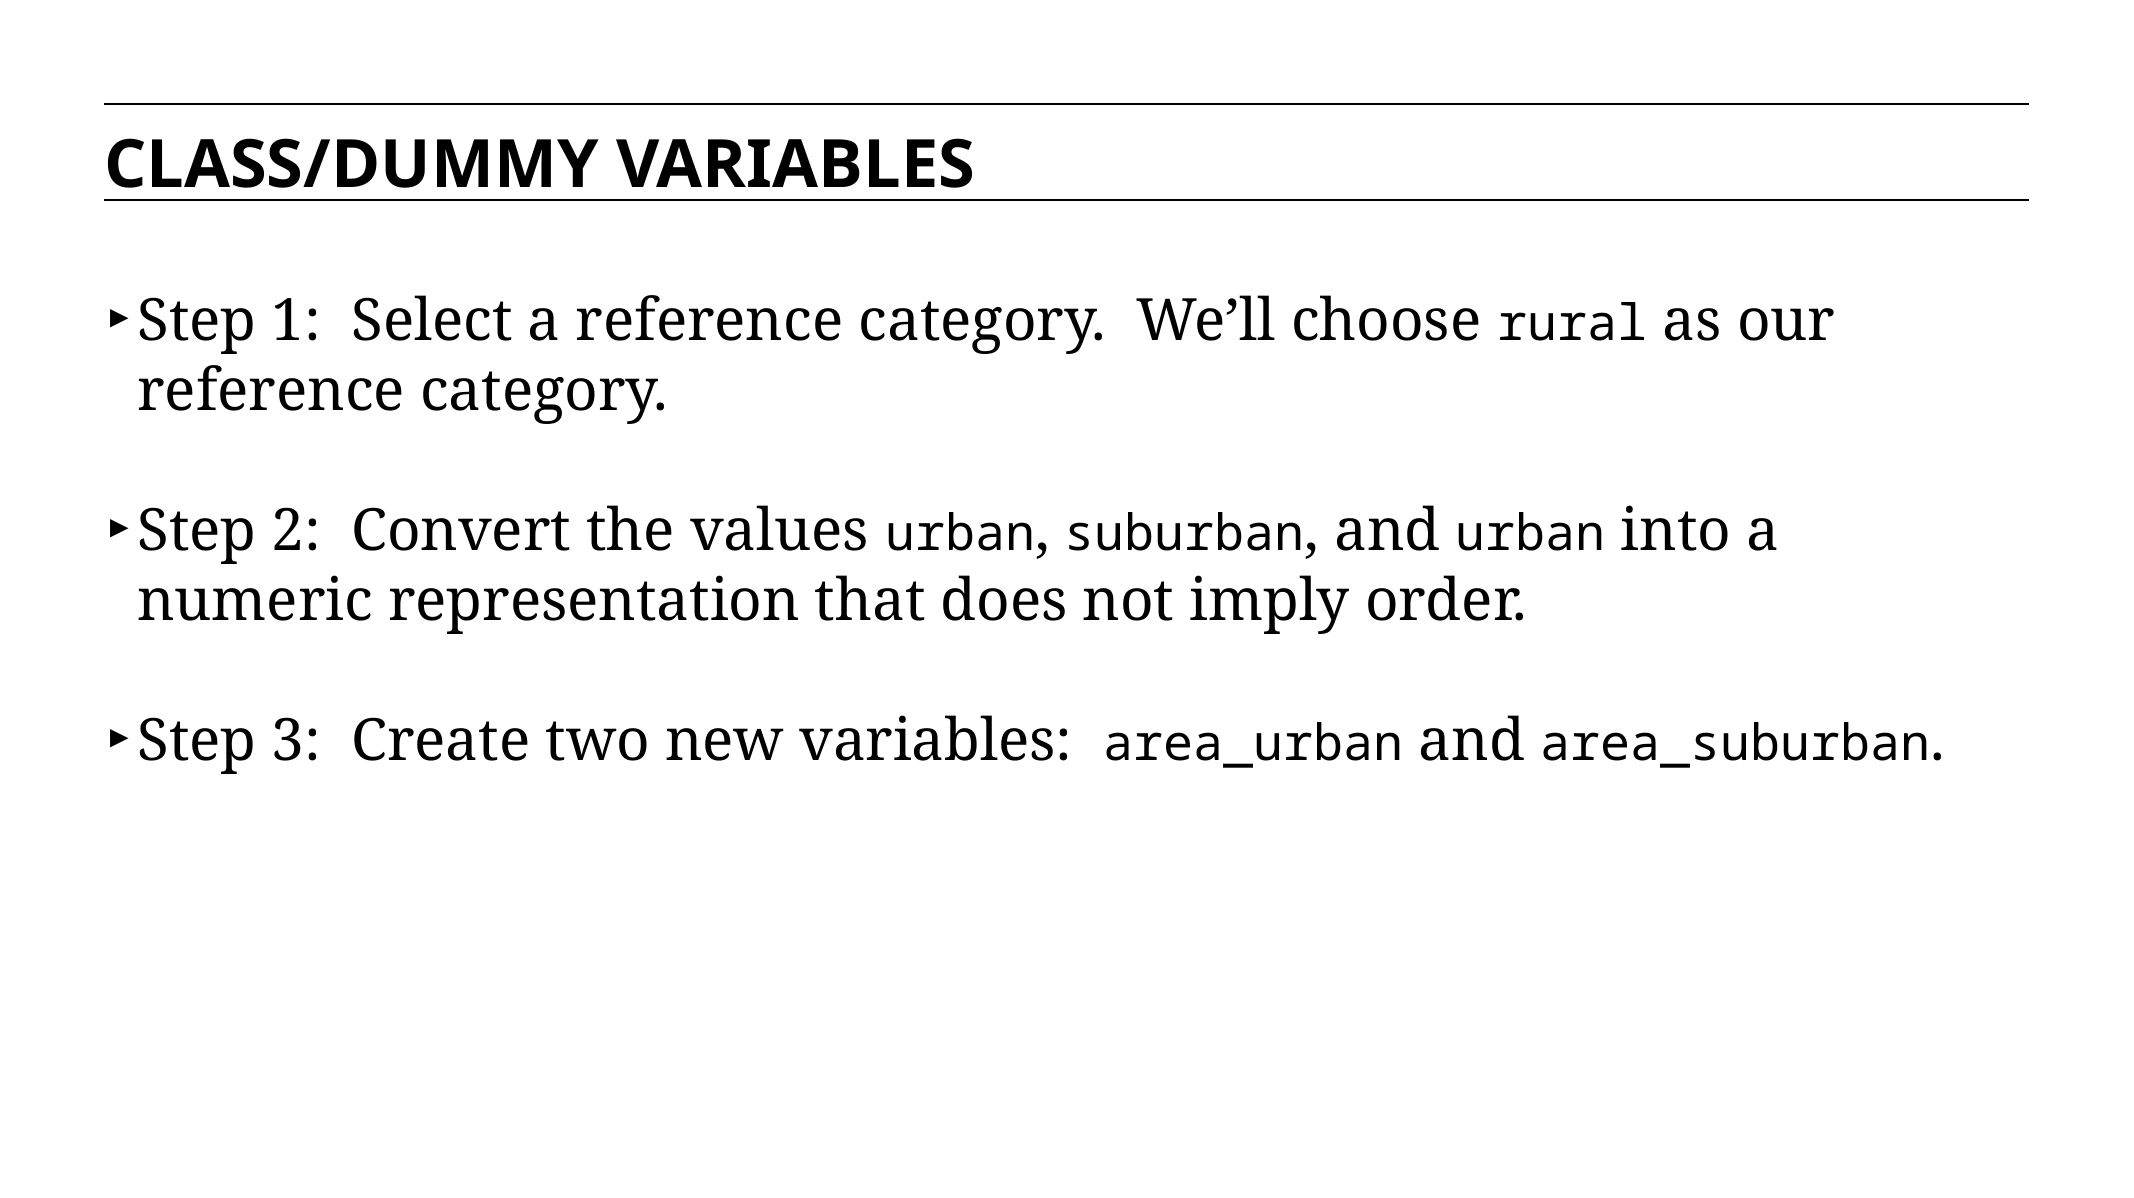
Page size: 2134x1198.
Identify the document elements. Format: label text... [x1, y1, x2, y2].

list Step 1: Select a reference category. We’ll choose rural as our reference category. Step 2: Convert the values urban, suburban, and urban into a numeric representation that does not imply order. Step 3: Create two new variables: area_urban and area_suburban. [104, 212, 2030, 837]
text_box CLASS/DUMMY VARIABLES [104, 120, 2030, 192]
